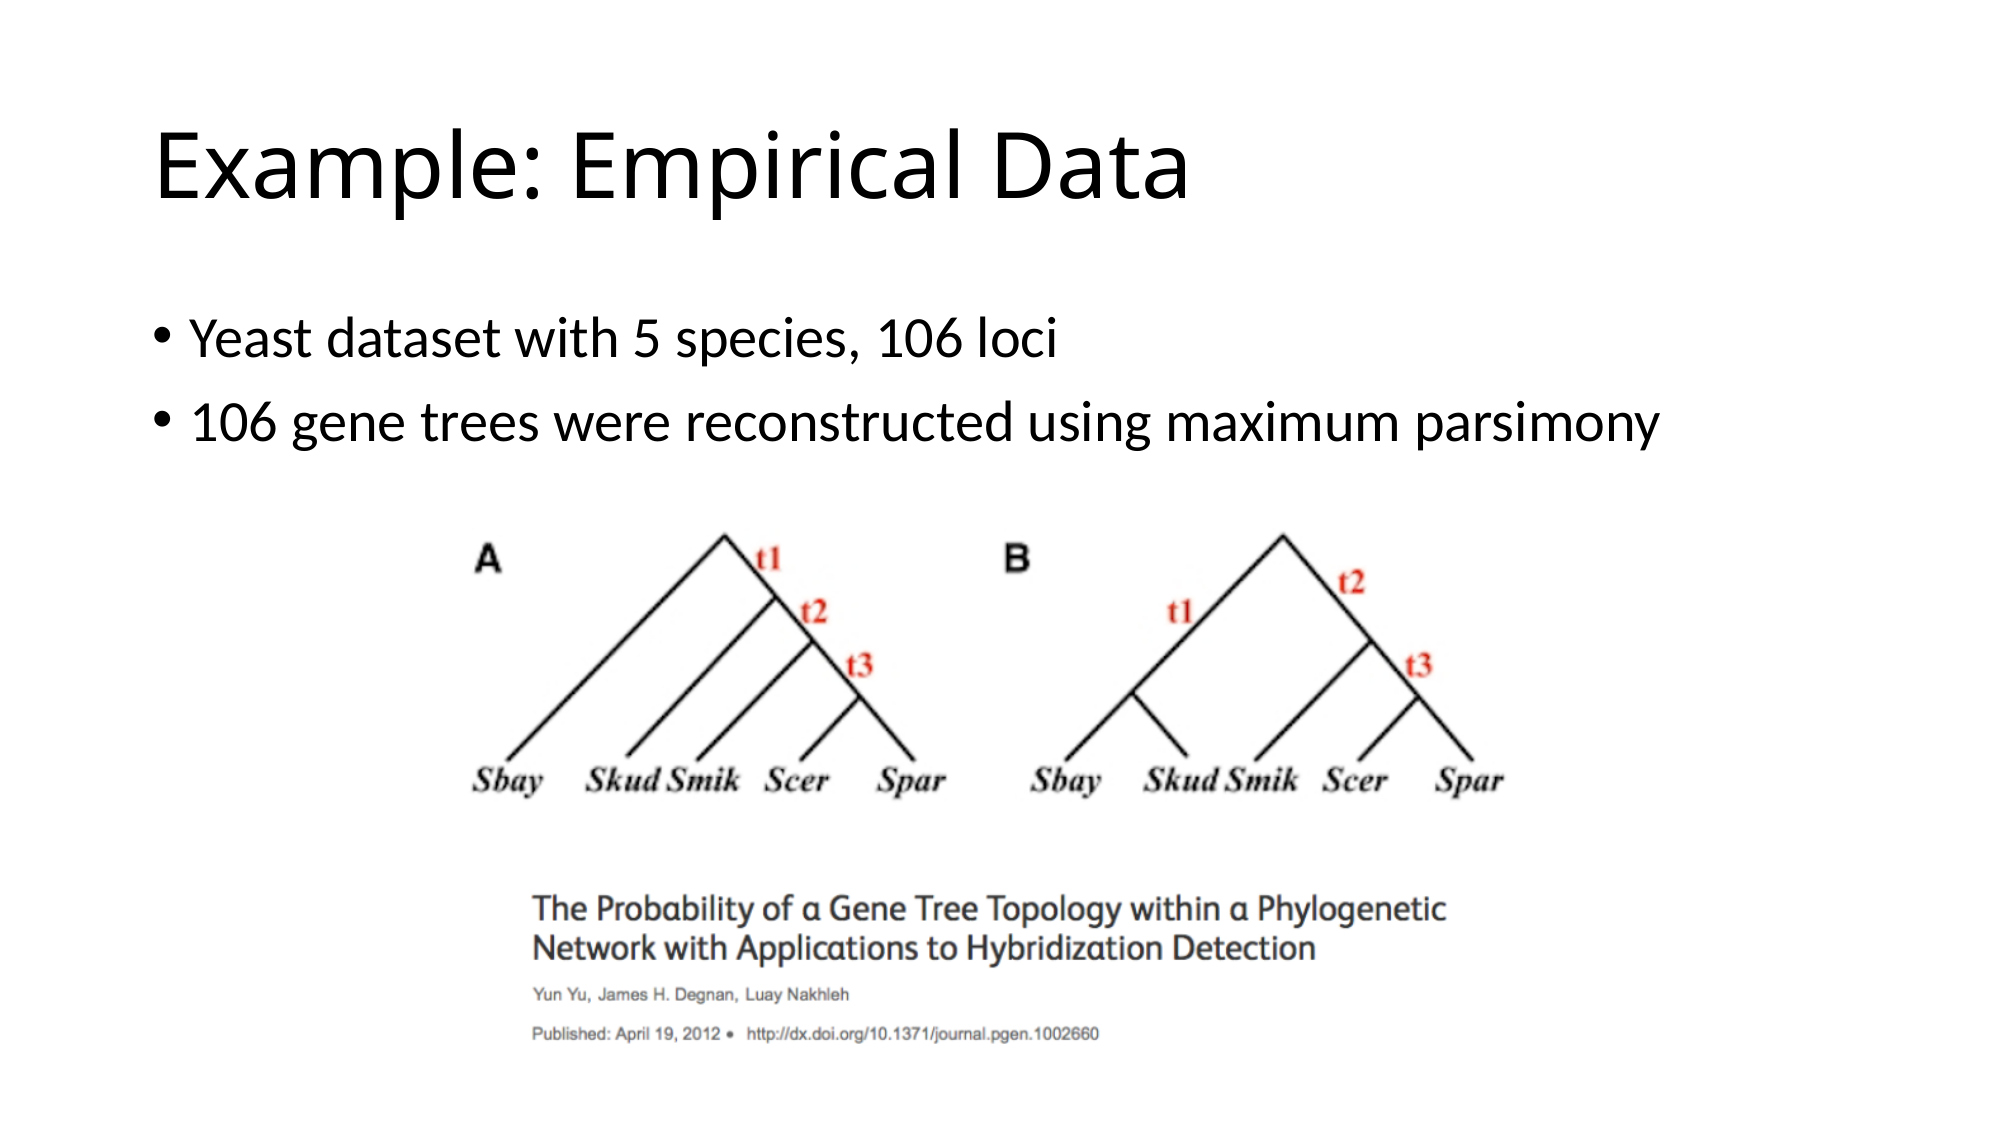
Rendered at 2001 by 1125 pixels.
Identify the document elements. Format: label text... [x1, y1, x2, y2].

title Example: Empirical Data [137, 59, 1863, 278]
list Yeast dataset with 5 species, 106 loci 106 gene trees were reconstructed using maximum parsimony [137, 299, 1863, 1014]
picture [435, 515, 1565, 1076]
